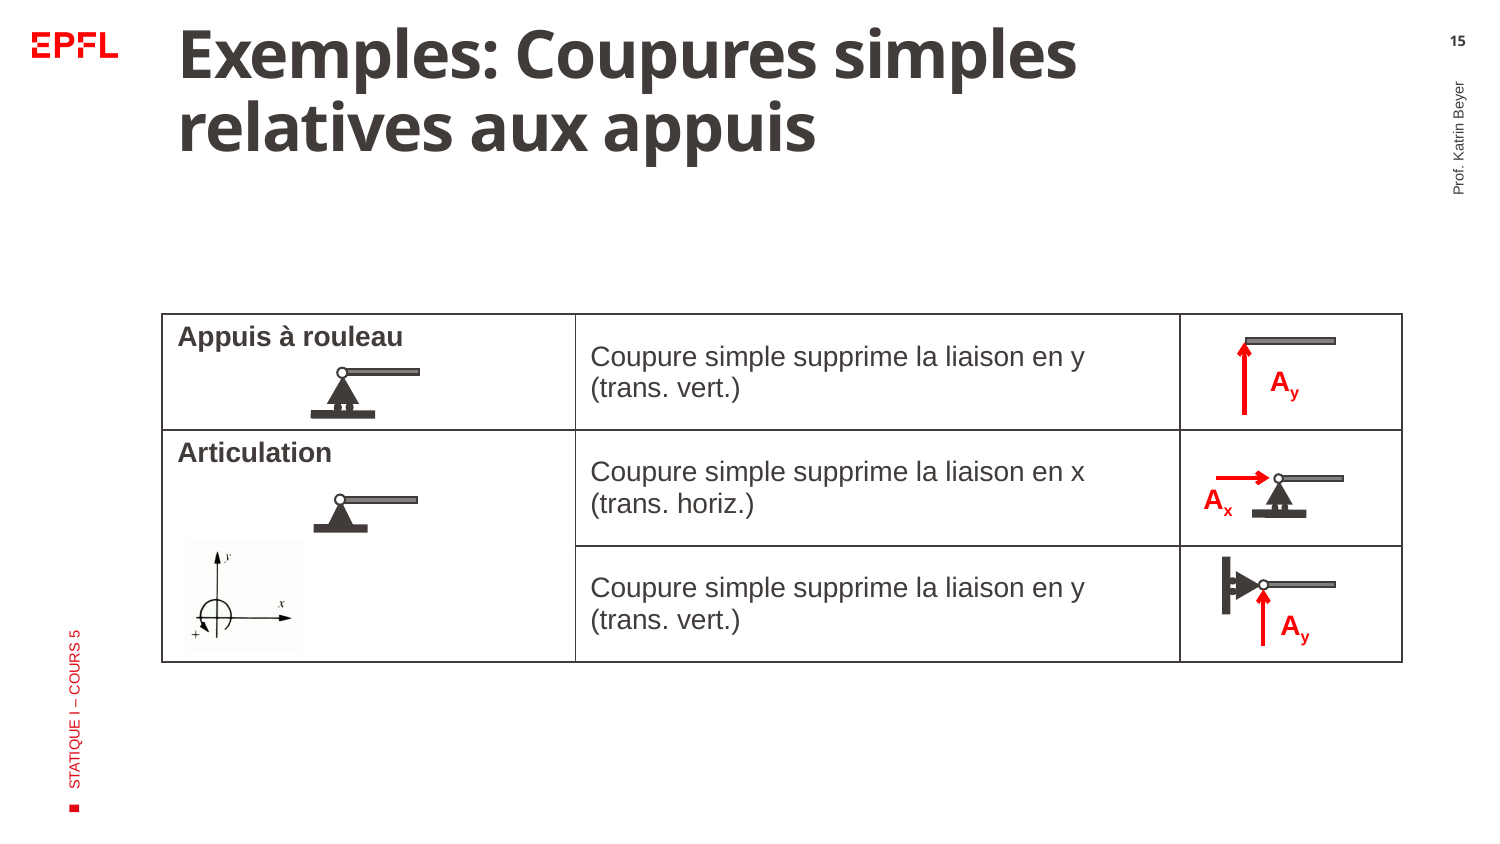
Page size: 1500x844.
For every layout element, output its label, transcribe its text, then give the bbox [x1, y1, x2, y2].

table_cell [1181, 431, 1401, 545]
picture [21, 21, 129, 69]
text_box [313, 494, 417, 529]
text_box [1196, 473, 1344, 514]
table_header [1181, 315, 1401, 429]
table_header Coupure simple supprime la liaison en y (trans. vert.) [576, 315, 1179, 429]
table_header Appuis à rouleau [163, 315, 575, 429]
slide_number 15 [1415, 32, 1500, 59]
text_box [310, 367, 420, 415]
table_cell Coupure simple supprime la liaison en x (trans. horiz.) [576, 431, 1179, 545]
footer Prof. Katrin Beyer [1415, 59, 1500, 641]
slide_number STATIQUE I – COURS 5 [0, 256, 149, 805]
picture [185, 540, 304, 651]
title Exemples: Coupures simples relatives aux appuis [148, 21, 1300, 198]
table_cell Coupure simple supprime la liaison en y (trans. vert.) [576, 547, 1179, 661]
table_cell [1181, 547, 1401, 661]
table_cell Articulation [163, 431, 575, 661]
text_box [1226, 556, 1335, 647]
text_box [1244, 337, 1335, 416]
